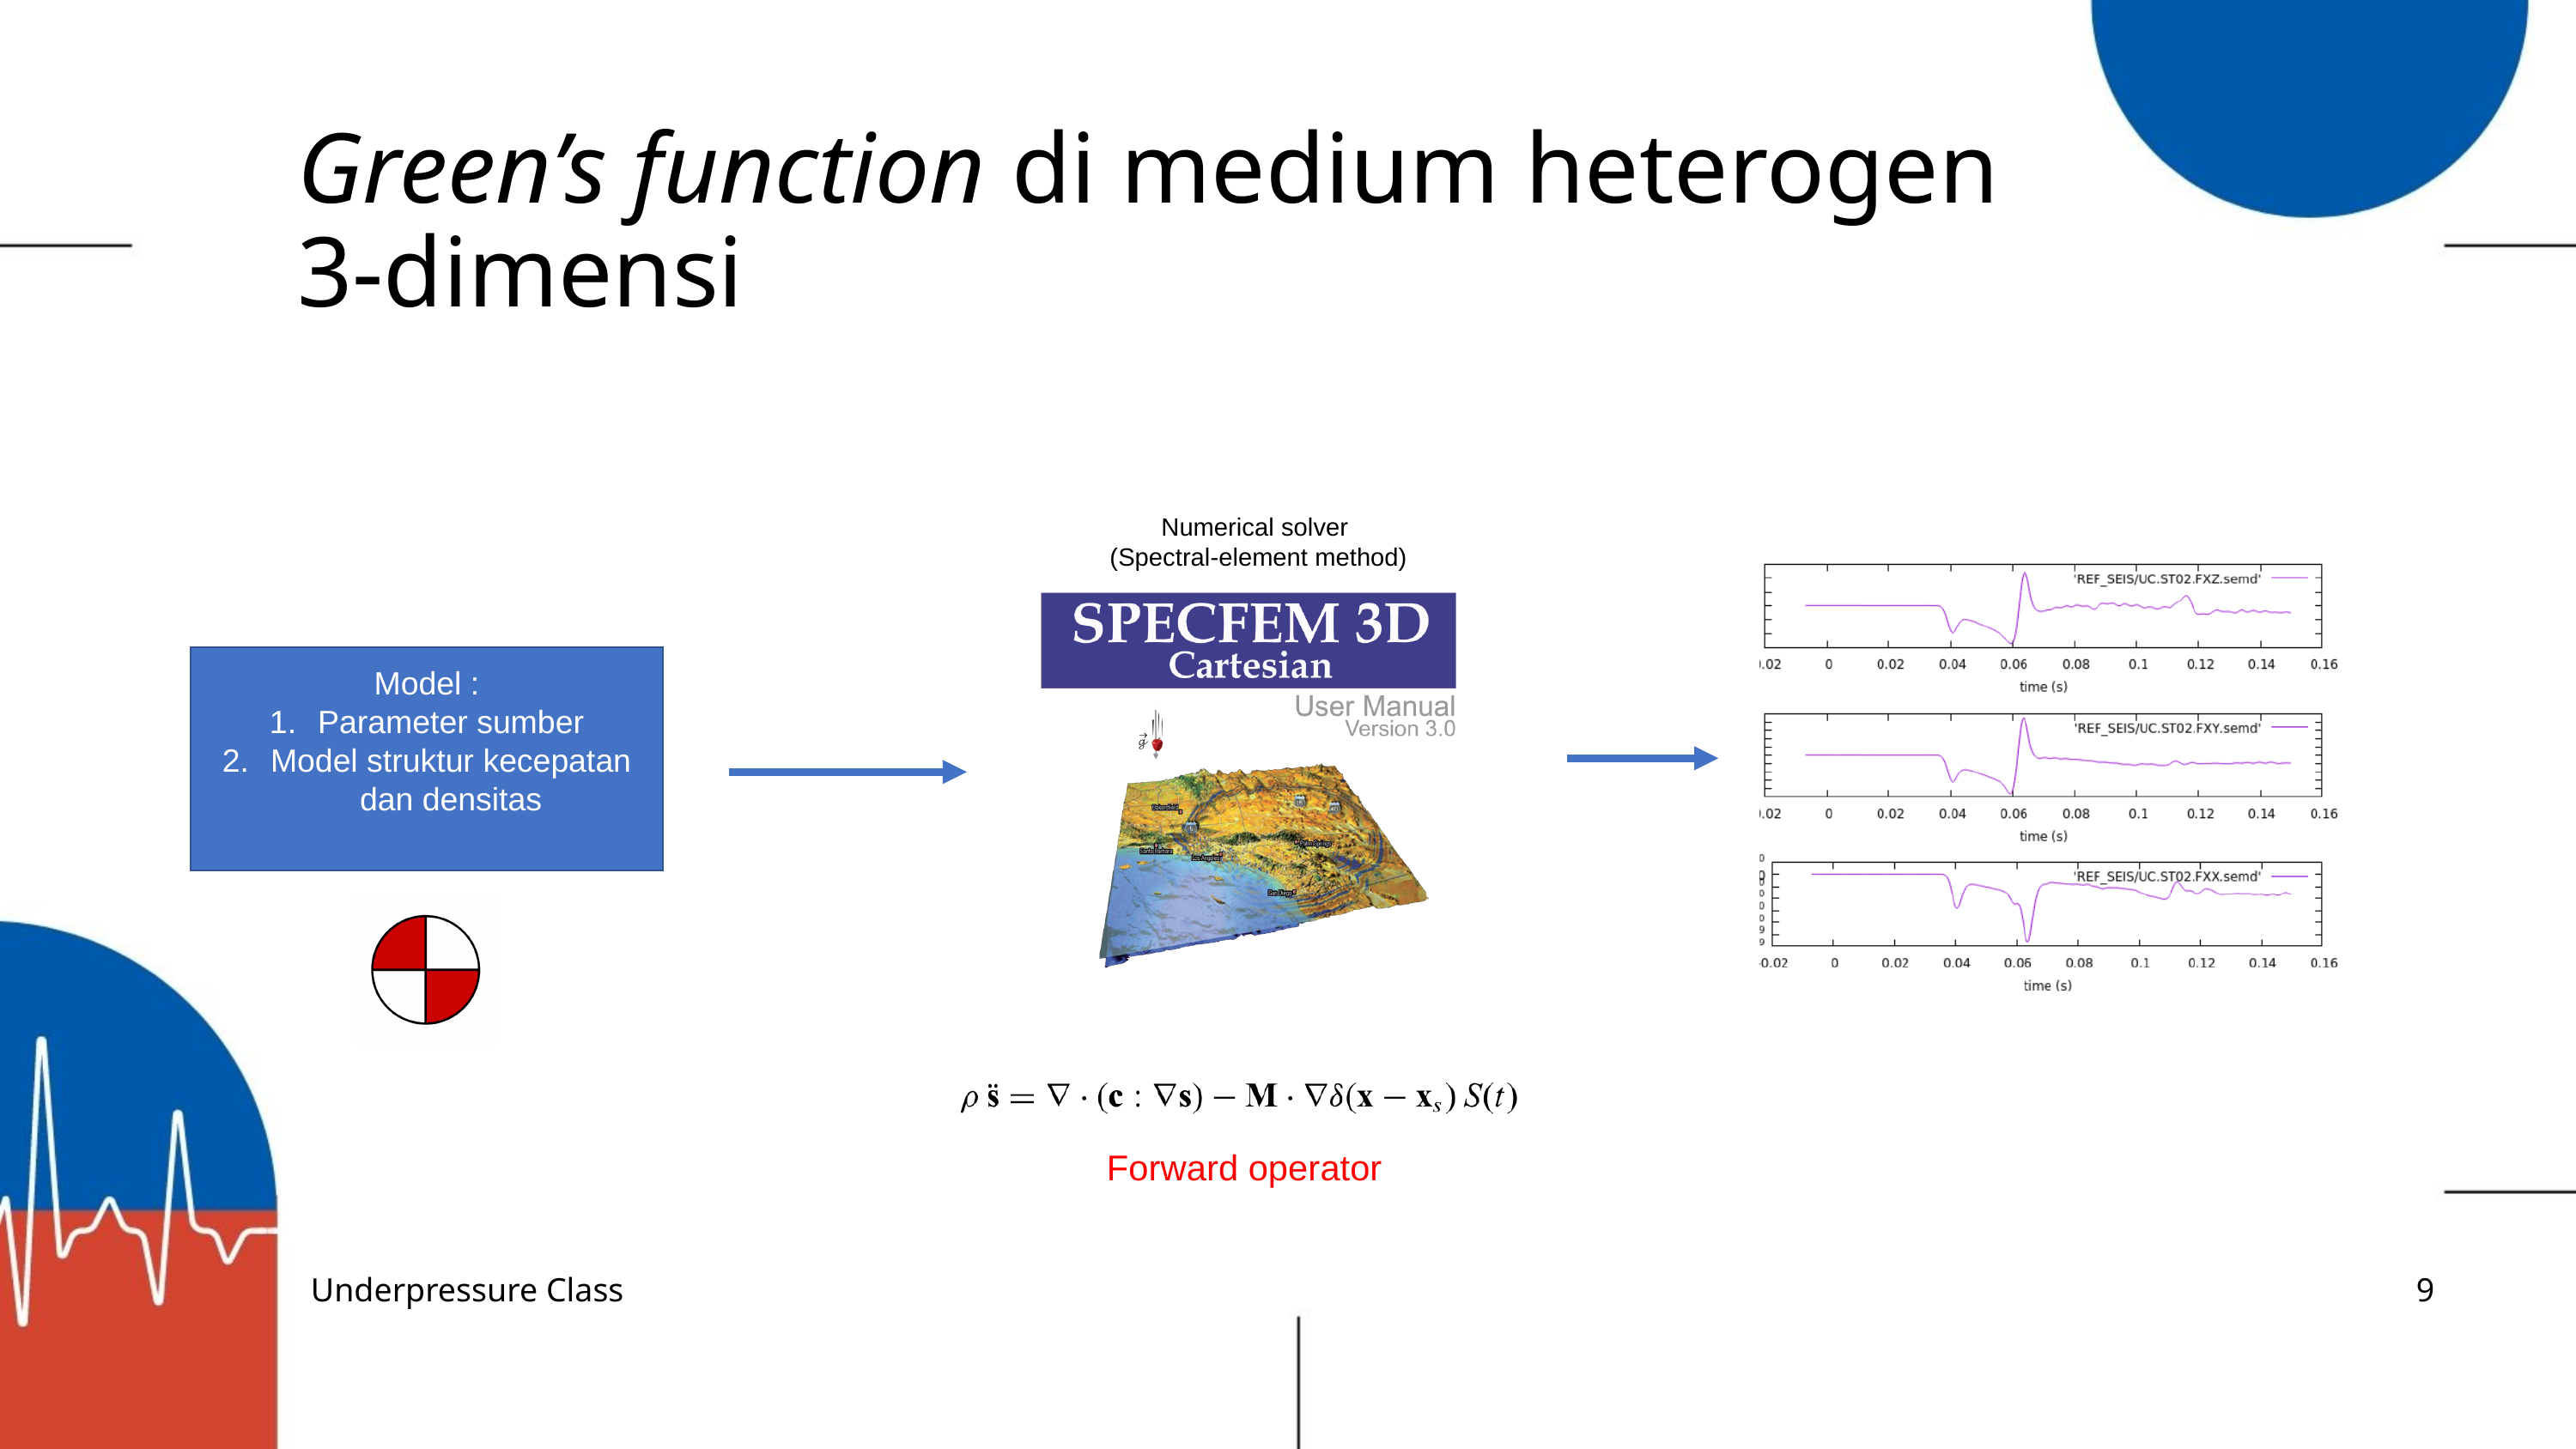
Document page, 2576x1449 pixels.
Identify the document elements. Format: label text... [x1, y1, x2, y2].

text_box Numerical solver (Spectral-element method) [1041, 504, 1476, 646]
slide_number 9 [1868, 1266, 2448, 1318]
text_box Forward operator [1094, 1138, 1423, 1194]
title Green’s function di medium heterogen 3-dimensi [284, 142, 2145, 305]
picture [0, 0, 2576, 1449]
footer Underpressure Class [297, 1266, 707, 1318]
text_box Model : Parameter sumber Model struktur kecepatan dan densitas [190, 646, 664, 871]
